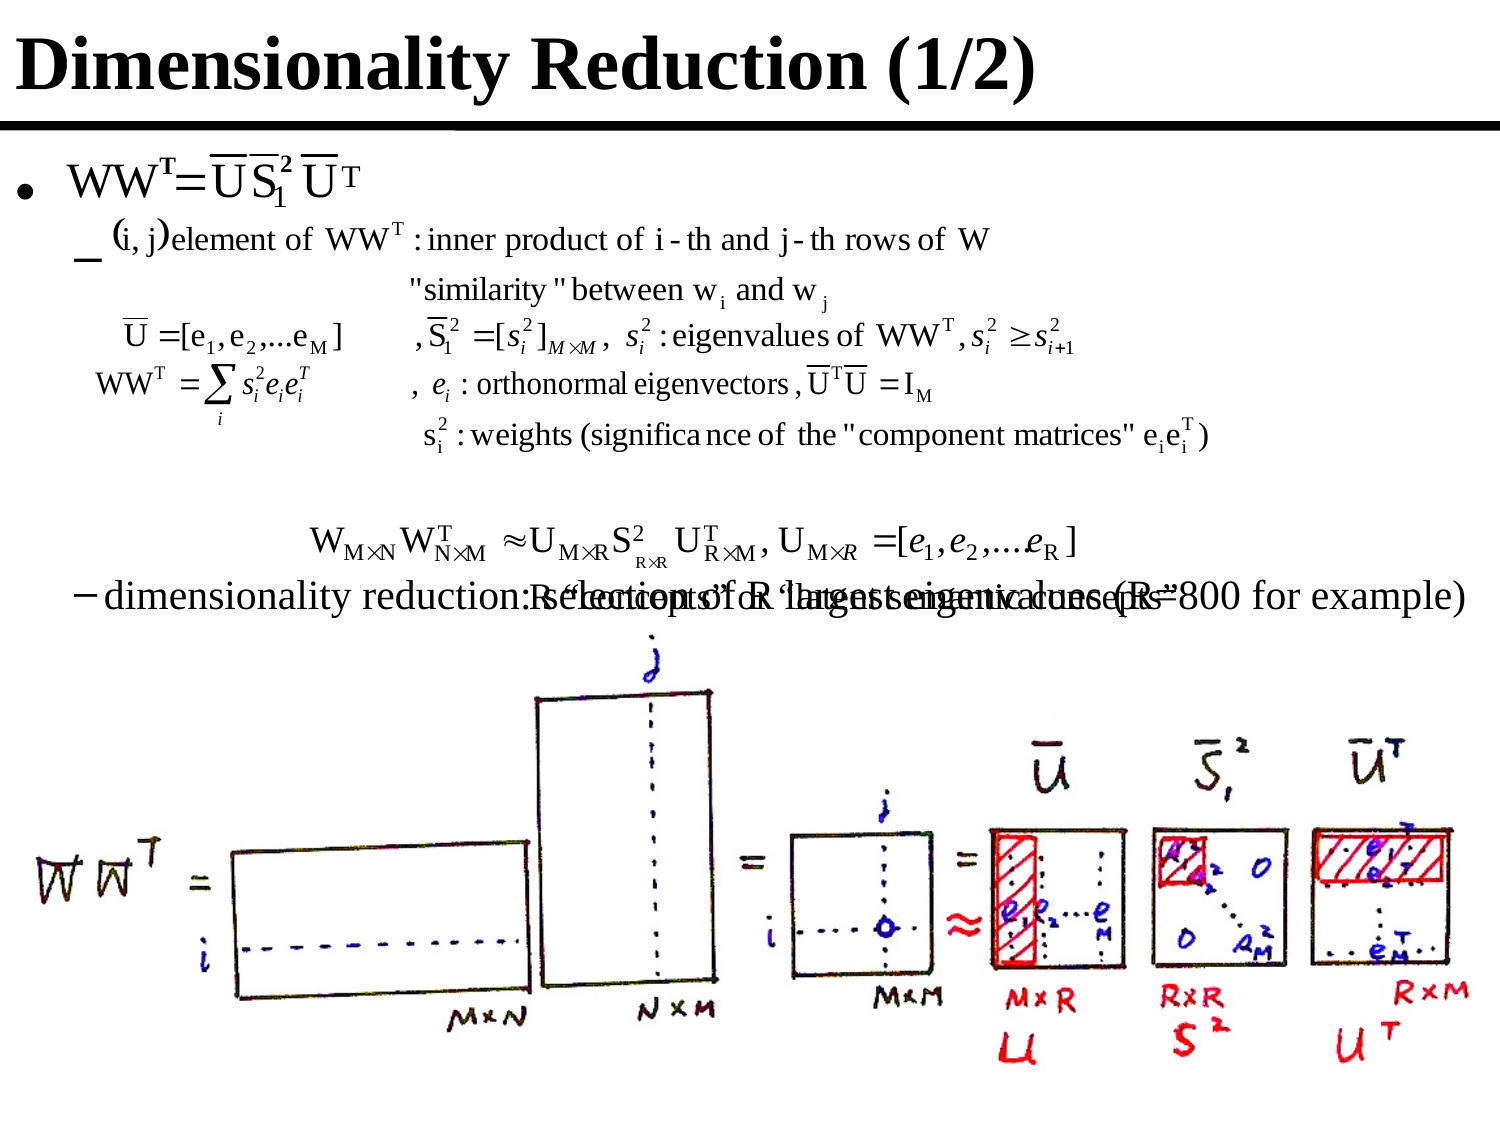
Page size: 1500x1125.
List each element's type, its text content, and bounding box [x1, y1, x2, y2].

picture [23, 621, 1483, 1078]
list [302, 515, 1083, 577]
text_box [107, 213, 997, 309]
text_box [90, 358, 942, 433]
list dimensionality reduction: selection of R largest eigenvalues (R=800 for example) [0, 148, 1500, 802]
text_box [57, 140, 370, 221]
text_box R “concepts” or “latent semantic concepts” [514, 564, 1246, 619]
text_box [418, 409, 1214, 460]
title Dimensionality Reduction (1/2) [0, 0, 1500, 119]
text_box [108, 310, 1079, 364]
